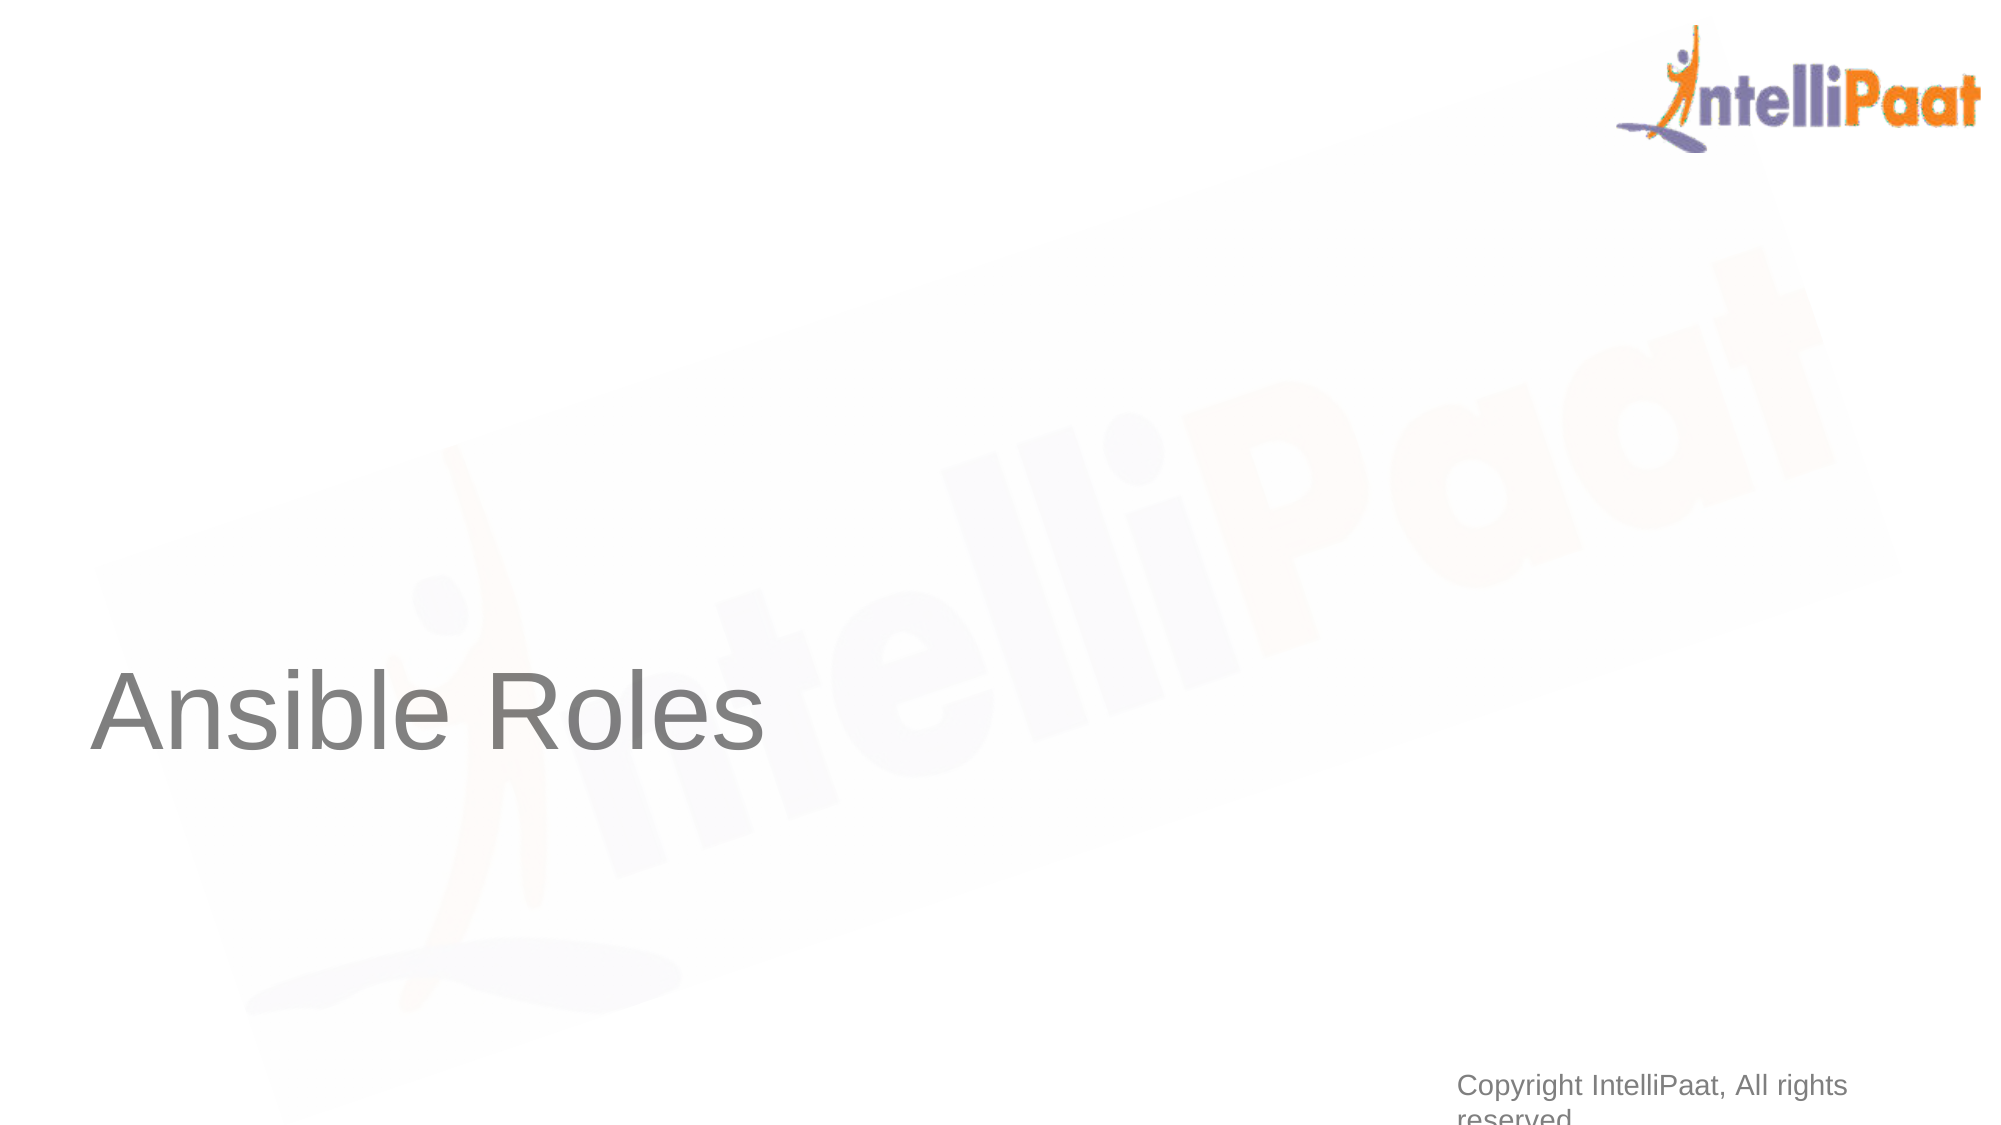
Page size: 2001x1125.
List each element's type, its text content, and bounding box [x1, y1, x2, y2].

text_box [94, 15, 1902, 1125]
footer Copyright IntelliPaat, All rights reserved [1454, 1066, 1971, 1125]
picture [1902, 25, 1981, 153]
title Ansible Roles [88, 636, 94, 828]
